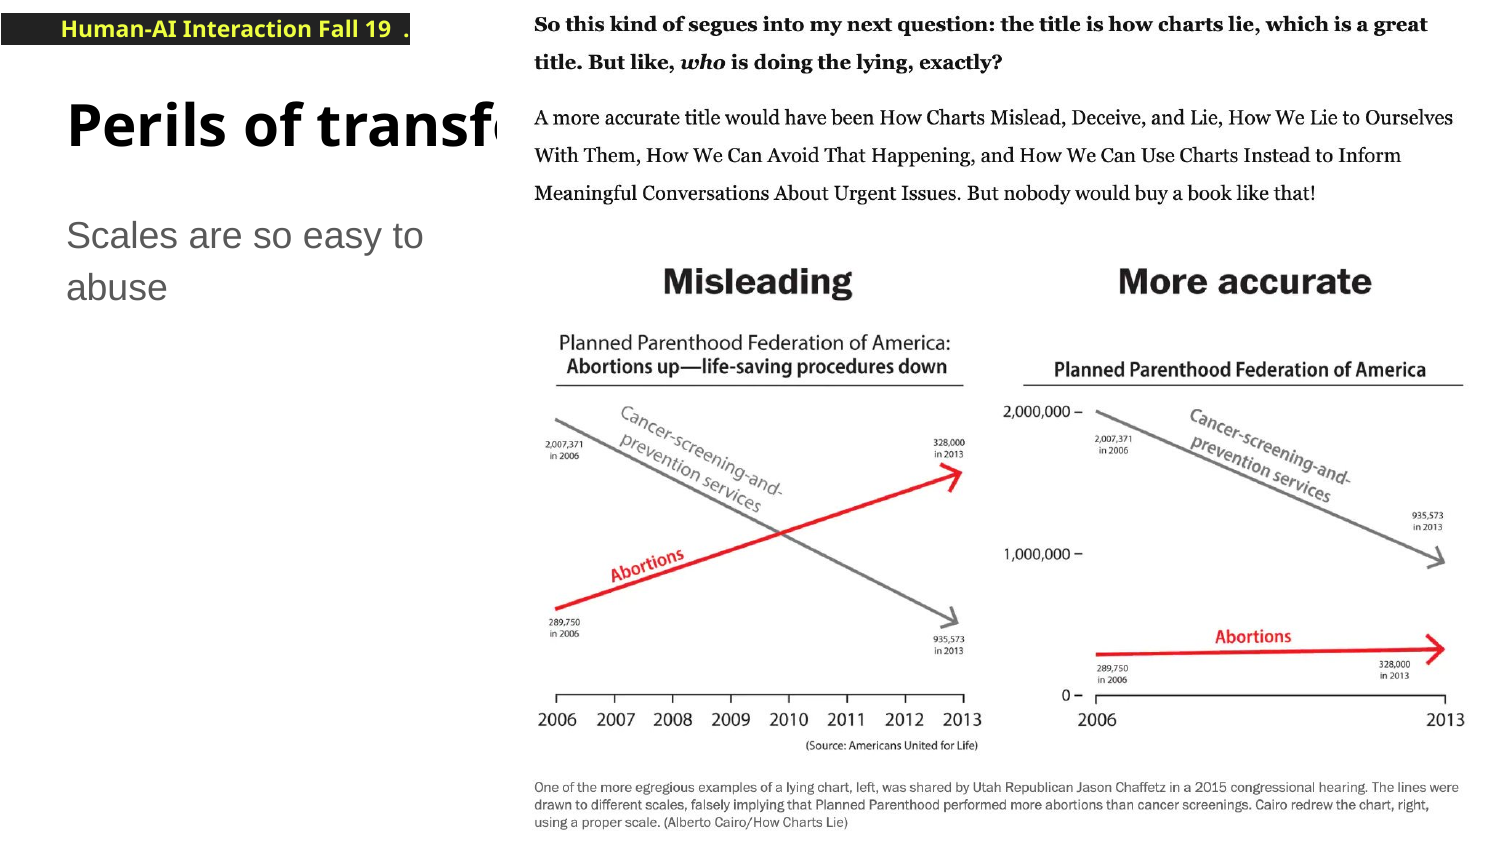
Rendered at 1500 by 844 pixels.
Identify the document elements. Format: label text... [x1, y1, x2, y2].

title Perils of transforming data poorly [51, 72, 492, 167]
list Scales are so easy to abuse [51, 189, 492, 750]
picture [497, 0, 1500, 844]
